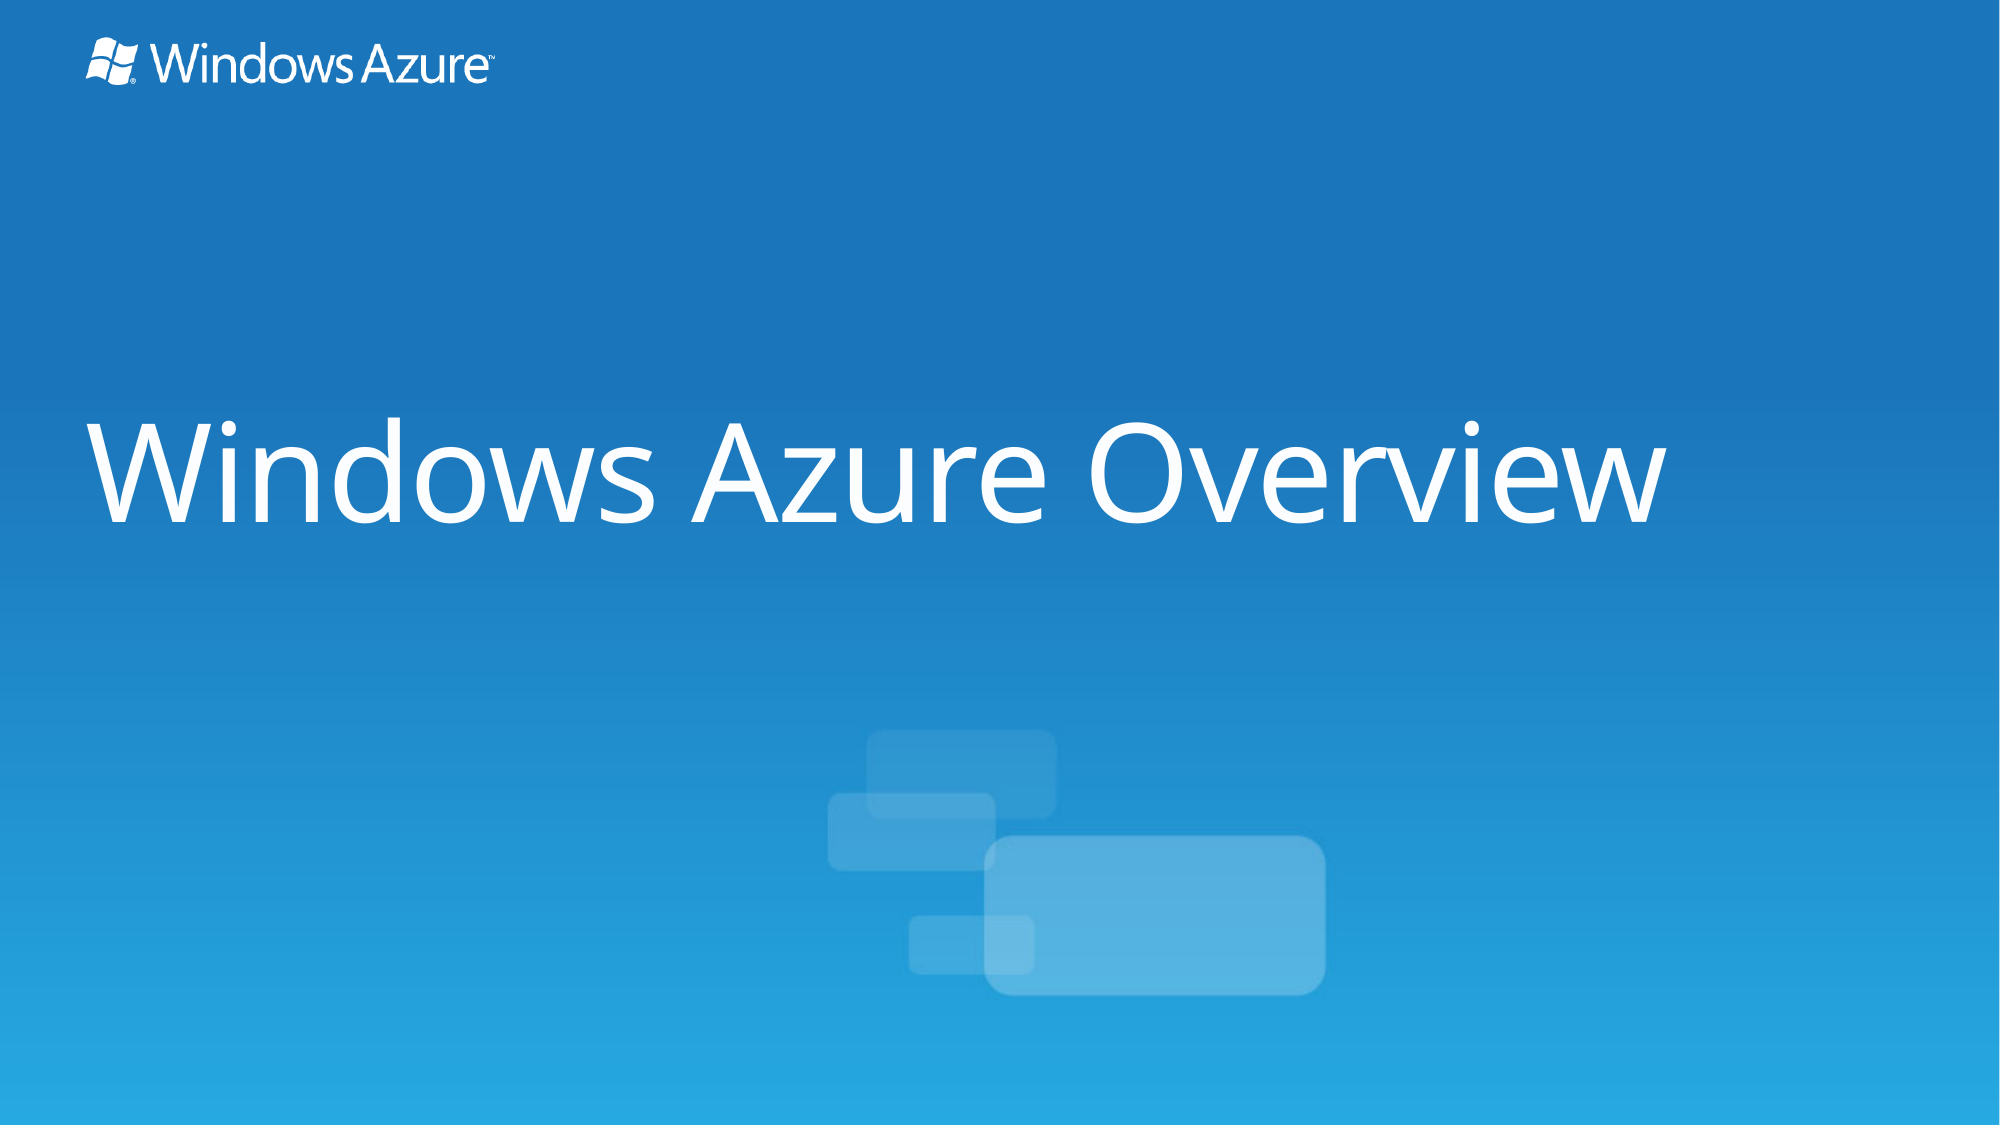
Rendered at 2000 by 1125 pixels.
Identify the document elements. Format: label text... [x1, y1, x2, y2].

title Windows Azure Overview [85, 366, 1780, 590]
picture [0, 0, 2000, 1125]
